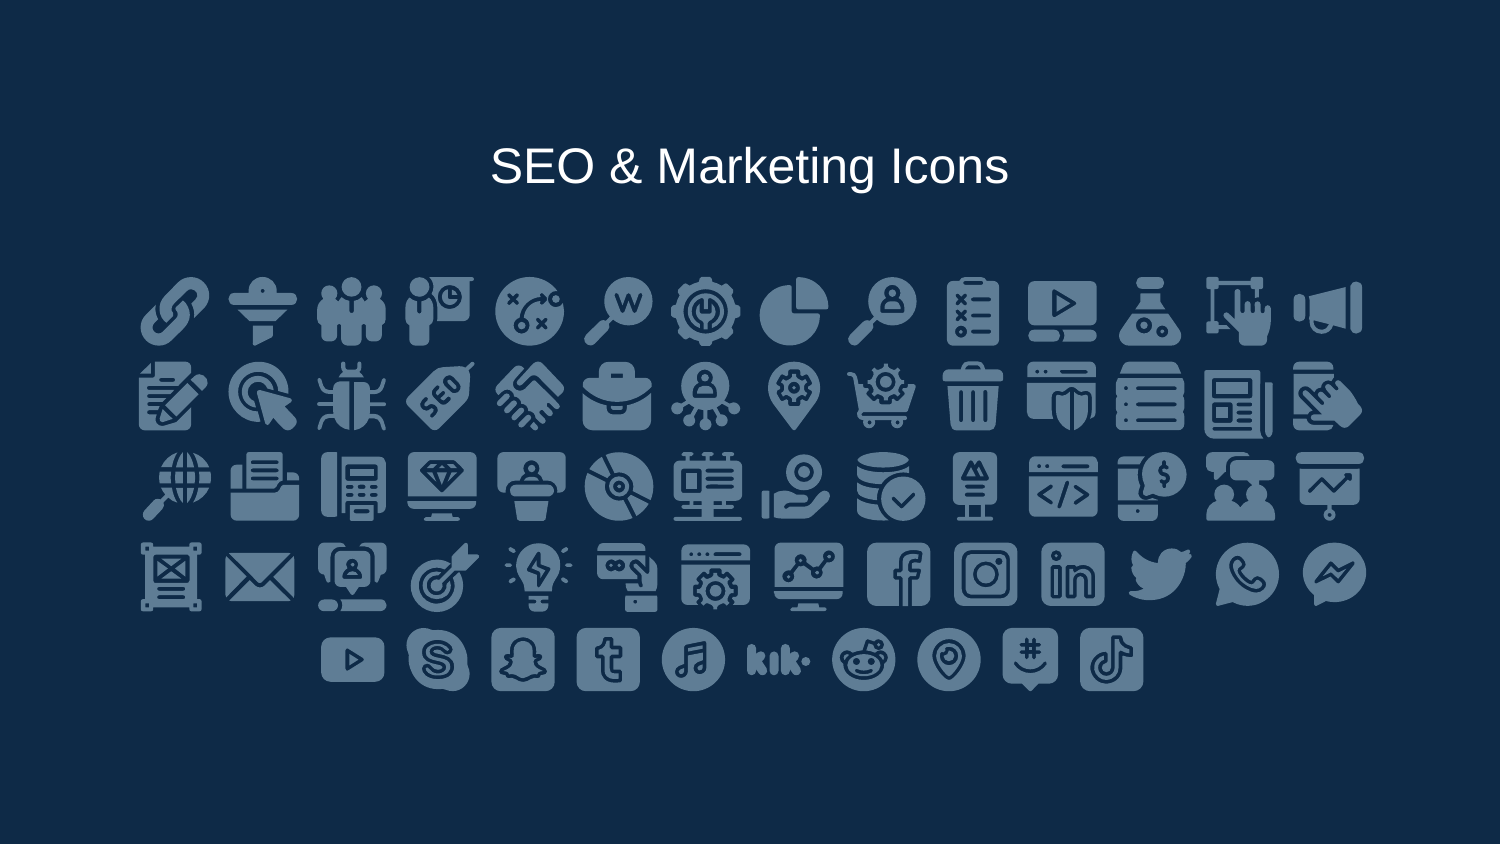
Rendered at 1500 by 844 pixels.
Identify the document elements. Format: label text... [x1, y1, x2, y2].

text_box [503, 543, 574, 612]
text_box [1115, 361, 1185, 431]
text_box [315, 361, 388, 431]
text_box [491, 627, 555, 692]
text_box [320, 451, 387, 522]
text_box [1215, 542, 1280, 607]
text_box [225, 552, 295, 602]
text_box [320, 637, 385, 682]
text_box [230, 451, 300, 521]
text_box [946, 276, 1000, 346]
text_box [407, 451, 477, 522]
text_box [773, 542, 844, 612]
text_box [672, 451, 743, 522]
text_box SEO & Marketing Icons [171, 118, 1328, 197]
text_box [317, 542, 388, 612]
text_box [1079, 627, 1144, 692]
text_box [405, 361, 475, 431]
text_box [582, 361, 652, 431]
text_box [140, 542, 202, 612]
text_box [1302, 542, 1367, 607]
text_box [952, 451, 998, 522]
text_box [495, 276, 565, 346]
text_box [316, 276, 387, 346]
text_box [1293, 451, 1367, 521]
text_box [138, 276, 212, 346]
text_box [942, 361, 1004, 431]
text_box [761, 454, 831, 519]
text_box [917, 627, 981, 692]
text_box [406, 627, 470, 692]
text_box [1041, 542, 1105, 607]
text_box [228, 361, 298, 431]
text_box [142, 451, 212, 521]
text_box [1128, 548, 1192, 601]
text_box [845, 363, 917, 429]
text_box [1293, 281, 1363, 335]
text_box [866, 542, 931, 607]
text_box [845, 276, 917, 346]
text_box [1203, 353, 1274, 439]
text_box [1115, 276, 1185, 346]
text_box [746, 643, 811, 676]
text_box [497, 451, 567, 522]
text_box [410, 542, 481, 613]
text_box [856, 451, 926, 522]
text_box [584, 451, 654, 522]
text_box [1117, 451, 1187, 522]
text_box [767, 361, 821, 431]
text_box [1028, 455, 1099, 517]
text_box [1206, 276, 1272, 347]
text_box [1292, 361, 1363, 431]
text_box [953, 542, 1018, 607]
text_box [661, 627, 726, 692]
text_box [494, 361, 565, 431]
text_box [405, 276, 475, 346]
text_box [670, 361, 741, 431]
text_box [1002, 627, 1059, 692]
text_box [831, 627, 896, 692]
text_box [759, 276, 829, 346]
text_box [1025, 280, 1097, 342]
text_box [584, 277, 653, 346]
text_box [681, 544, 751, 610]
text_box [1026, 361, 1097, 431]
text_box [1205, 451, 1276, 521]
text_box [576, 627, 641, 692]
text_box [226, 276, 300, 346]
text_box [596, 542, 658, 613]
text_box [670, 276, 741, 347]
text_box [138, 361, 212, 431]
